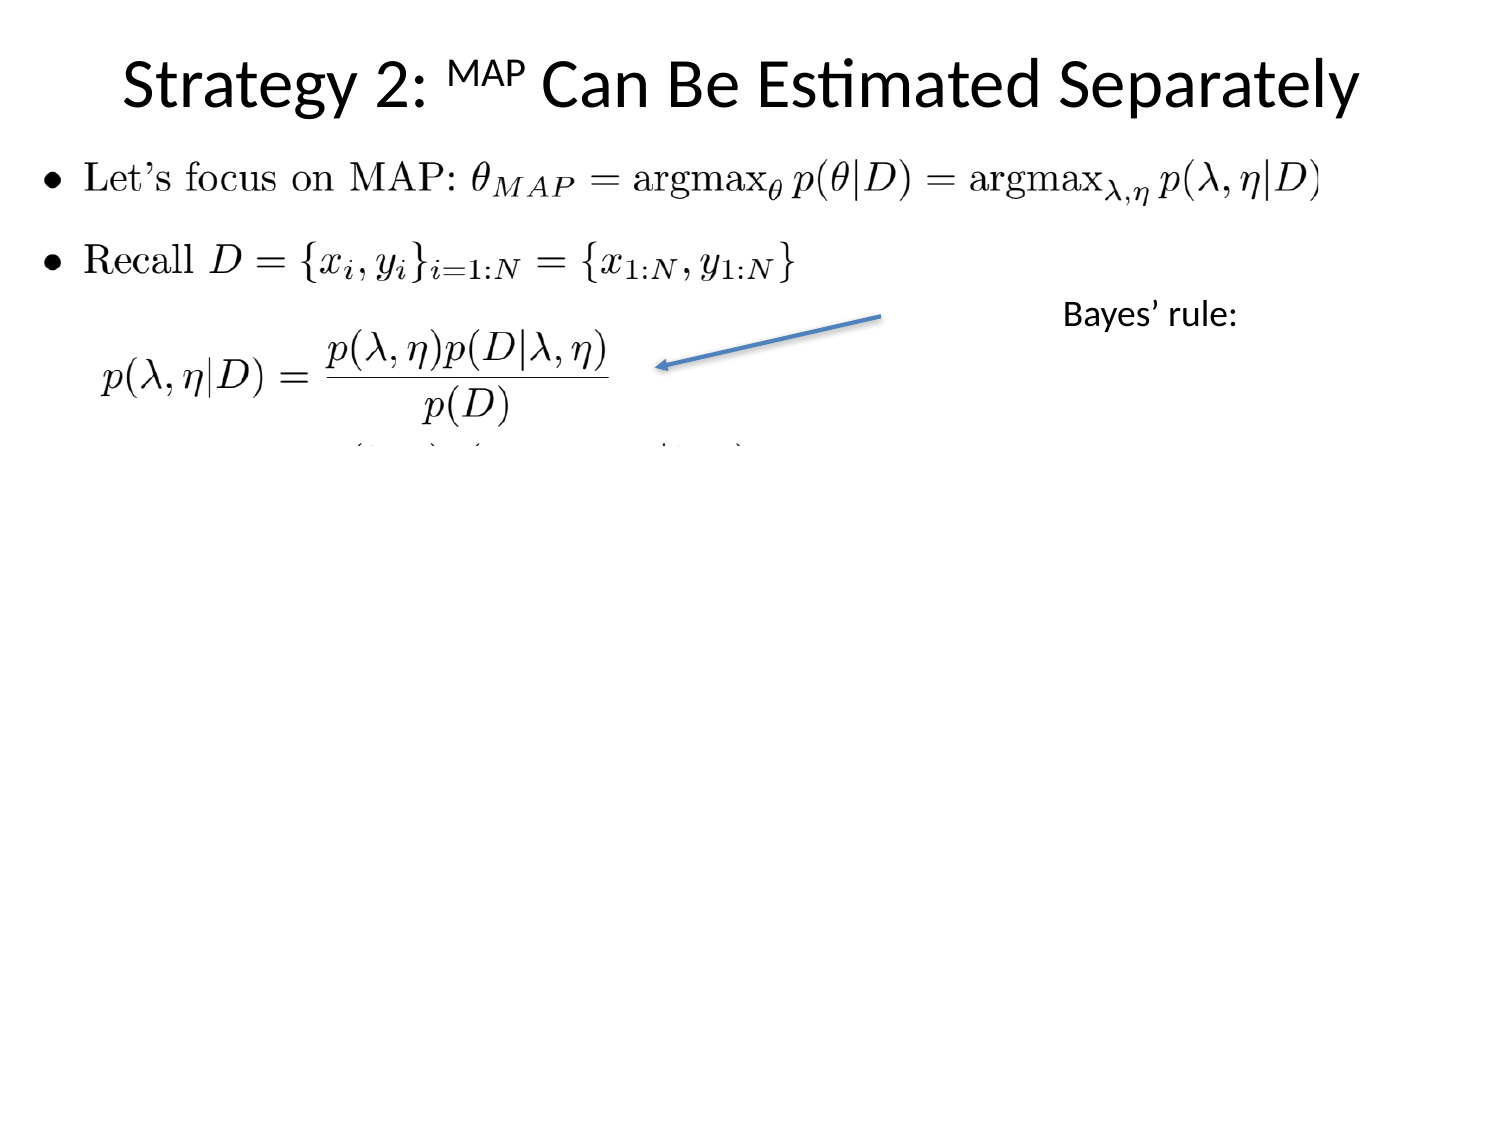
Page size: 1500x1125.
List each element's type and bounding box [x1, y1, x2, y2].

picture [42, 157, 1319, 447]
text_box [654, 315, 882, 368]
